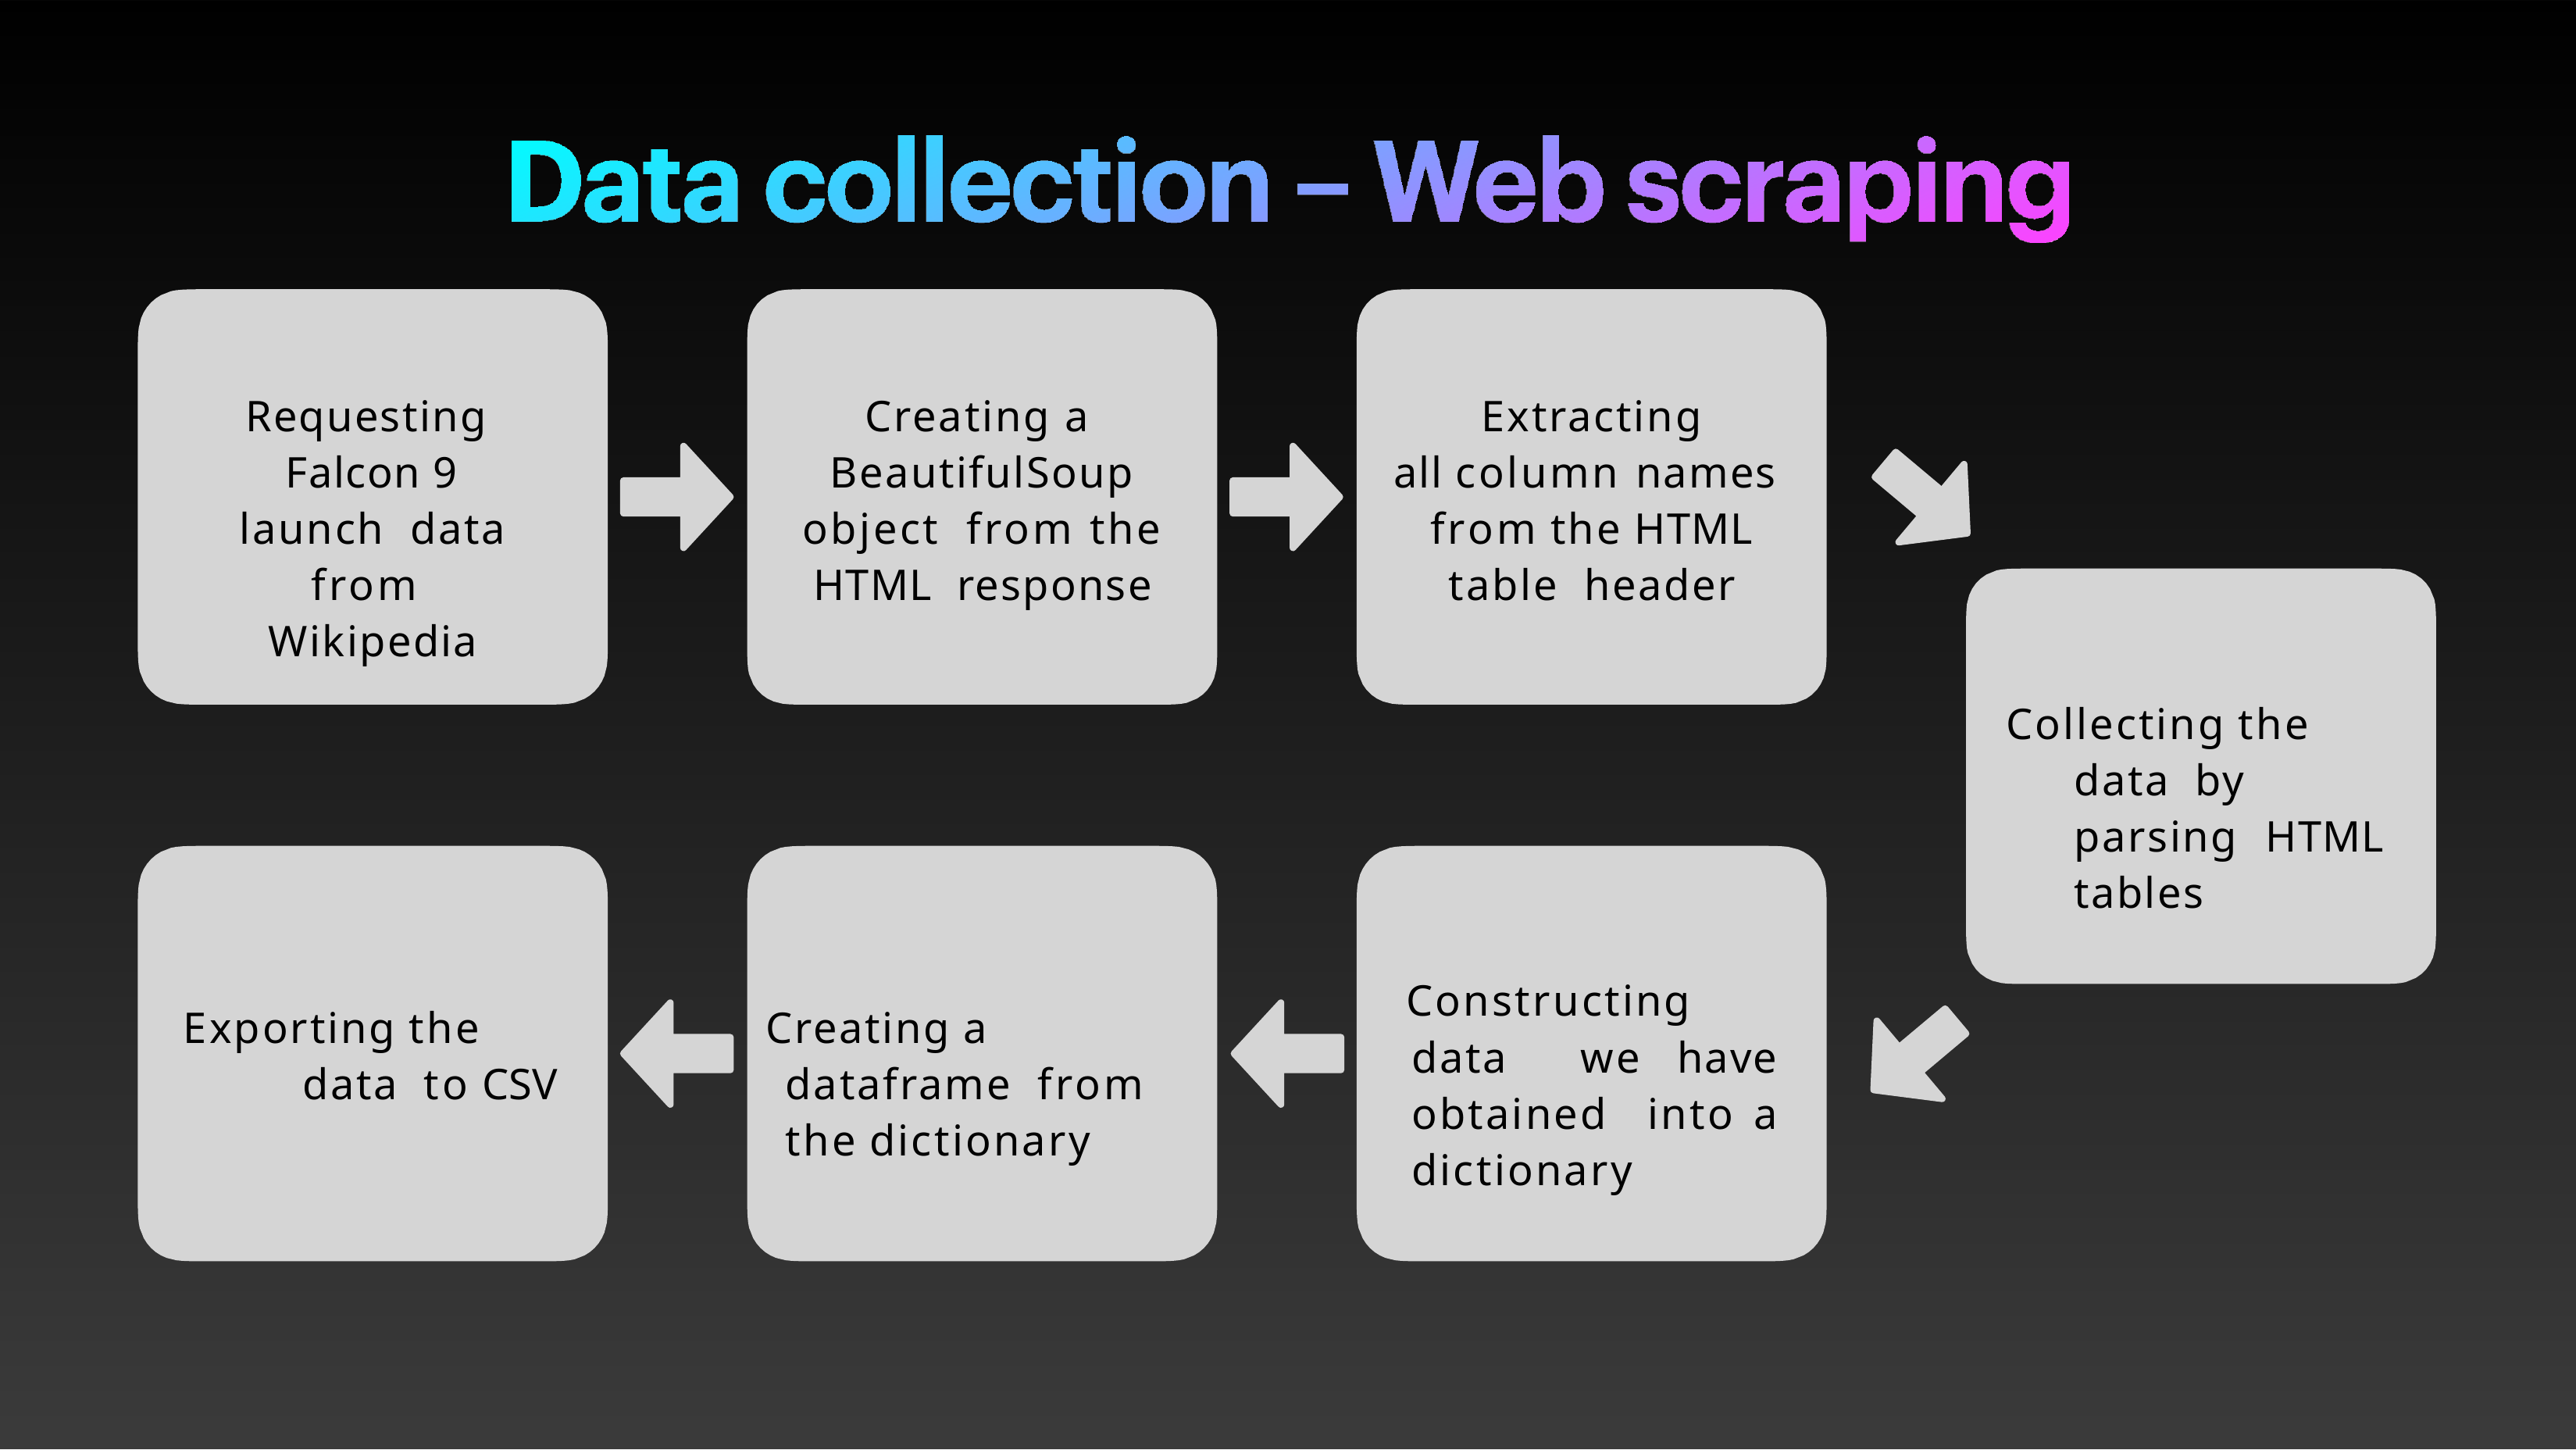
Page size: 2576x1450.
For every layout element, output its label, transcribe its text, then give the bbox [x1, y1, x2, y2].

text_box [1871, 448, 1971, 546]
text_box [1230, 998, 1345, 1109]
text_box Extracting all column names from the HTML table header [1381, 381, 1803, 609]
text_box Creating a BeautifulSoup object from the HTML response [765, 381, 1200, 609]
text_box Creating a dataframe from the dictionary [764, 994, 1201, 1165]
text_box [619, 998, 734, 1109]
text_box [137, 289, 608, 705]
text_box Collecting the data by parsing HTML tables [2004, 689, 2398, 917]
text_box Requesting Falcon 9 launch data from Wikipedia [210, 381, 536, 666]
text_box Constructing data we have obtained into a dictionary [1404, 966, 1779, 1194]
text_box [1870, 1005, 1970, 1102]
picture [0, 0, 2576, 1449]
text_box [1356, 845, 1827, 1262]
text_box [1966, 568, 2436, 984]
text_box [619, 442, 734, 552]
text_box [1356, 289, 1827, 705]
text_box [1229, 442, 1343, 552]
text_box [747, 845, 1218, 1262]
text_box Exporting the data to CSV [181, 994, 564, 1109]
text_box [747, 289, 1218, 705]
text_box [137, 845, 608, 1262]
